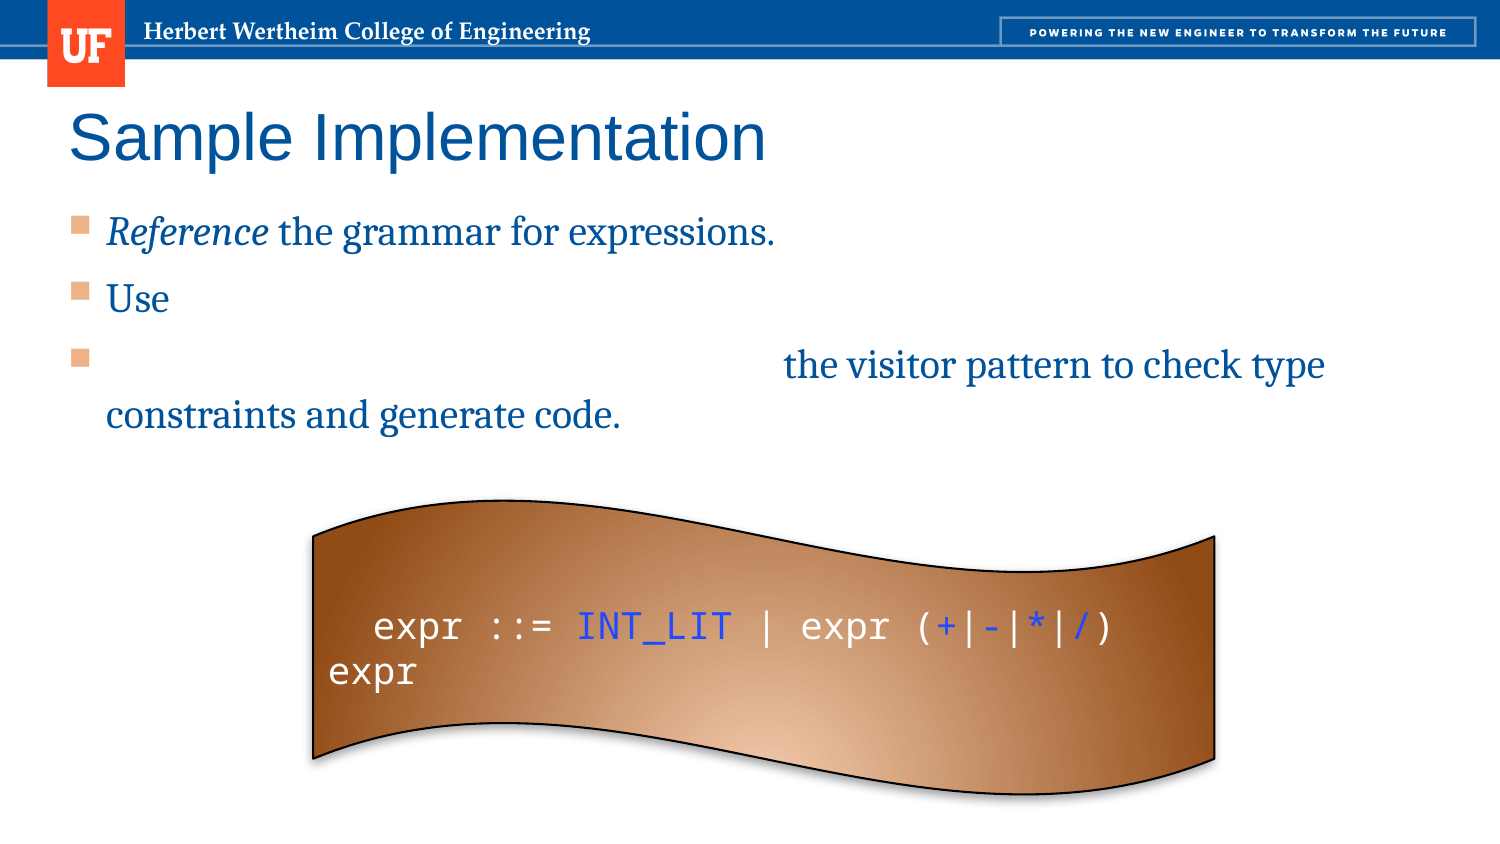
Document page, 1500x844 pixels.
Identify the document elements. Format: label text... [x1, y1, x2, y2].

text_box expr ::= INT_LIT | expr (+|-|*|/) expr [312, 499, 1216, 796]
title Sample Implementation [53, 86, 1414, 196]
picture [0, 0, 1500, 87]
list Reference the grammar for expressions. Use the visitor pattern to evaluate expressions (interpration). In a typical compiler, we would also use the visitor pattern to check type constraints and generate code. [53, 196, 1474, 758]
